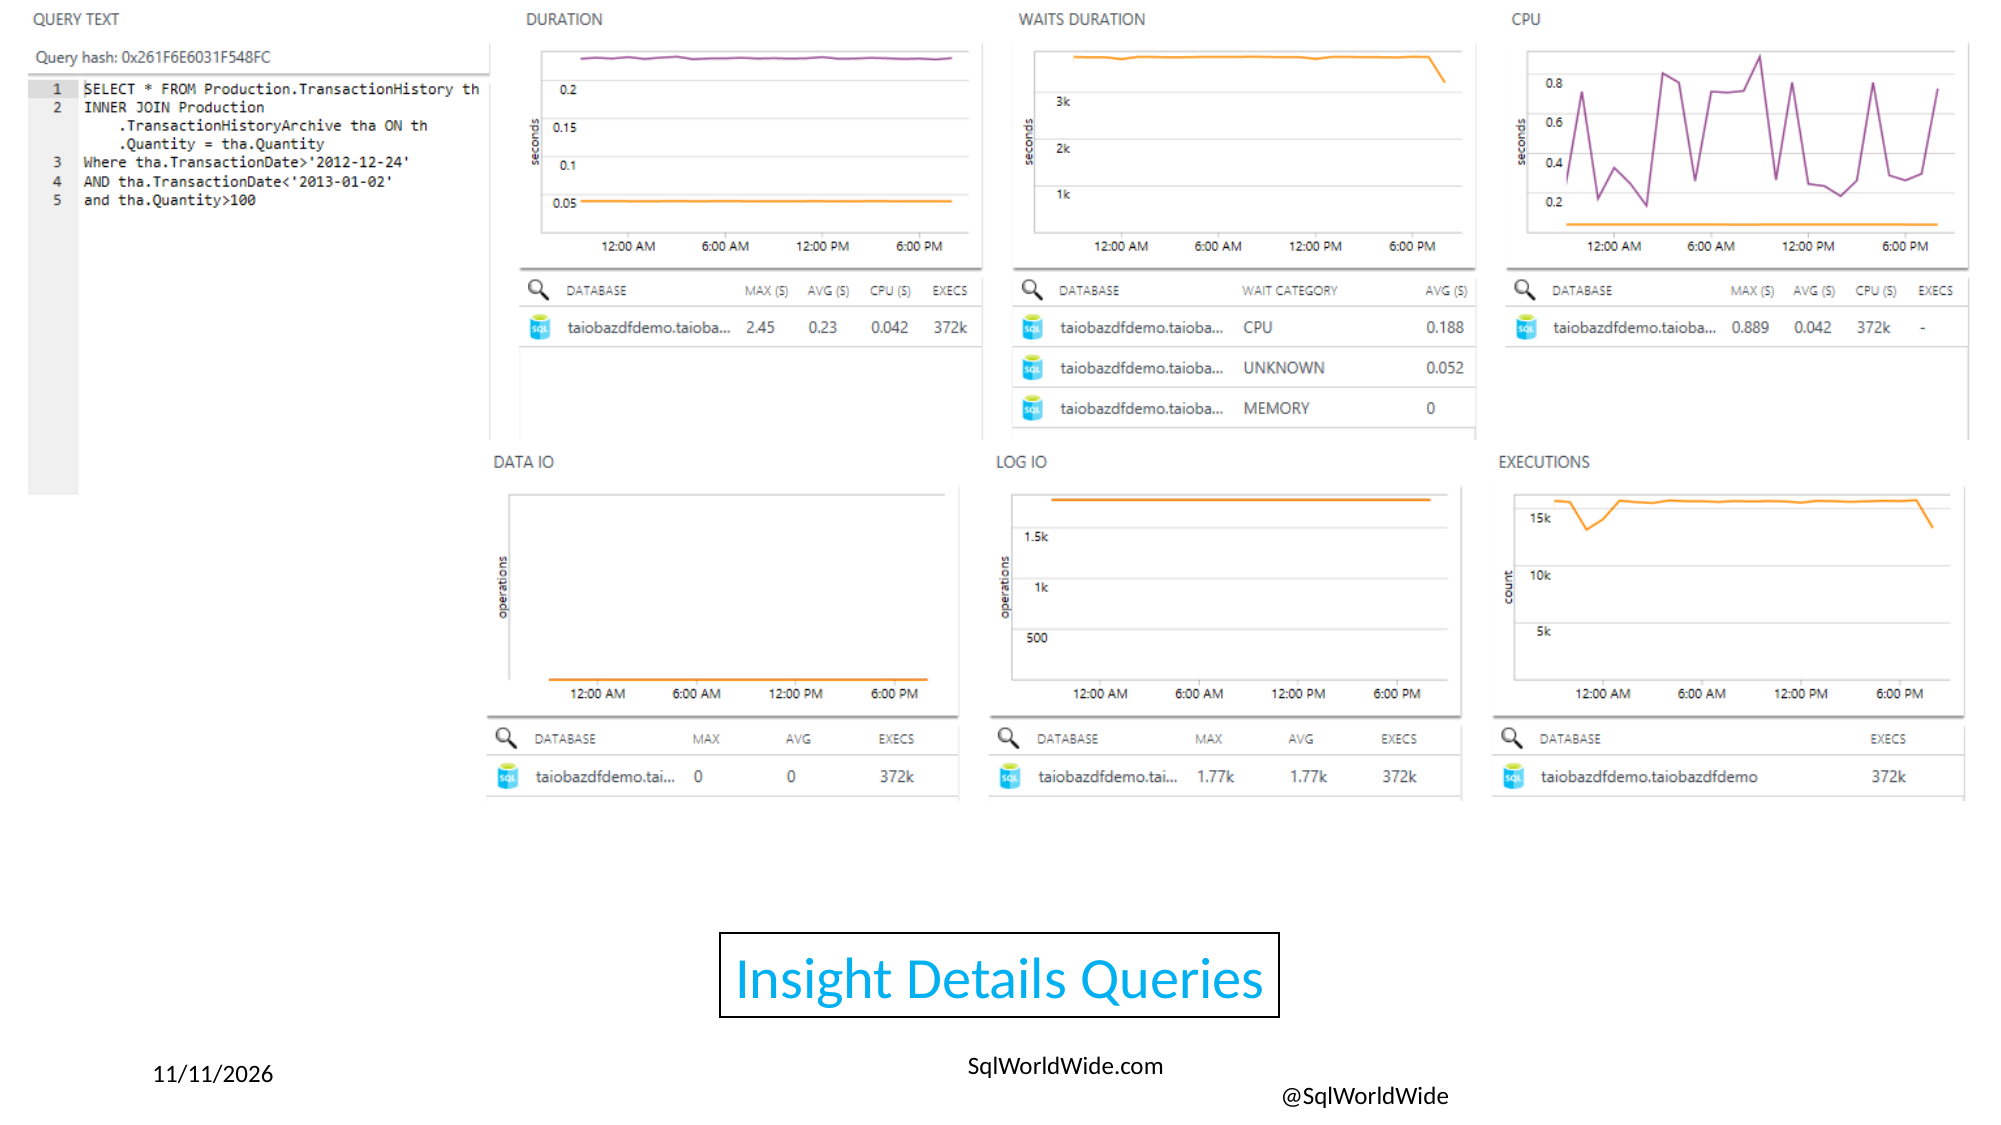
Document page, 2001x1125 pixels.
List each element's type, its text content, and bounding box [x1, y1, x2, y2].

picture [28, 0, 1972, 801]
text_box Insight Details Queries [719, 932, 1280, 1018]
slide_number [137, 1042, 588, 1103]
footer SqlWorldWide.com @SqlWorldWide [867, 1042, 1863, 1103]
